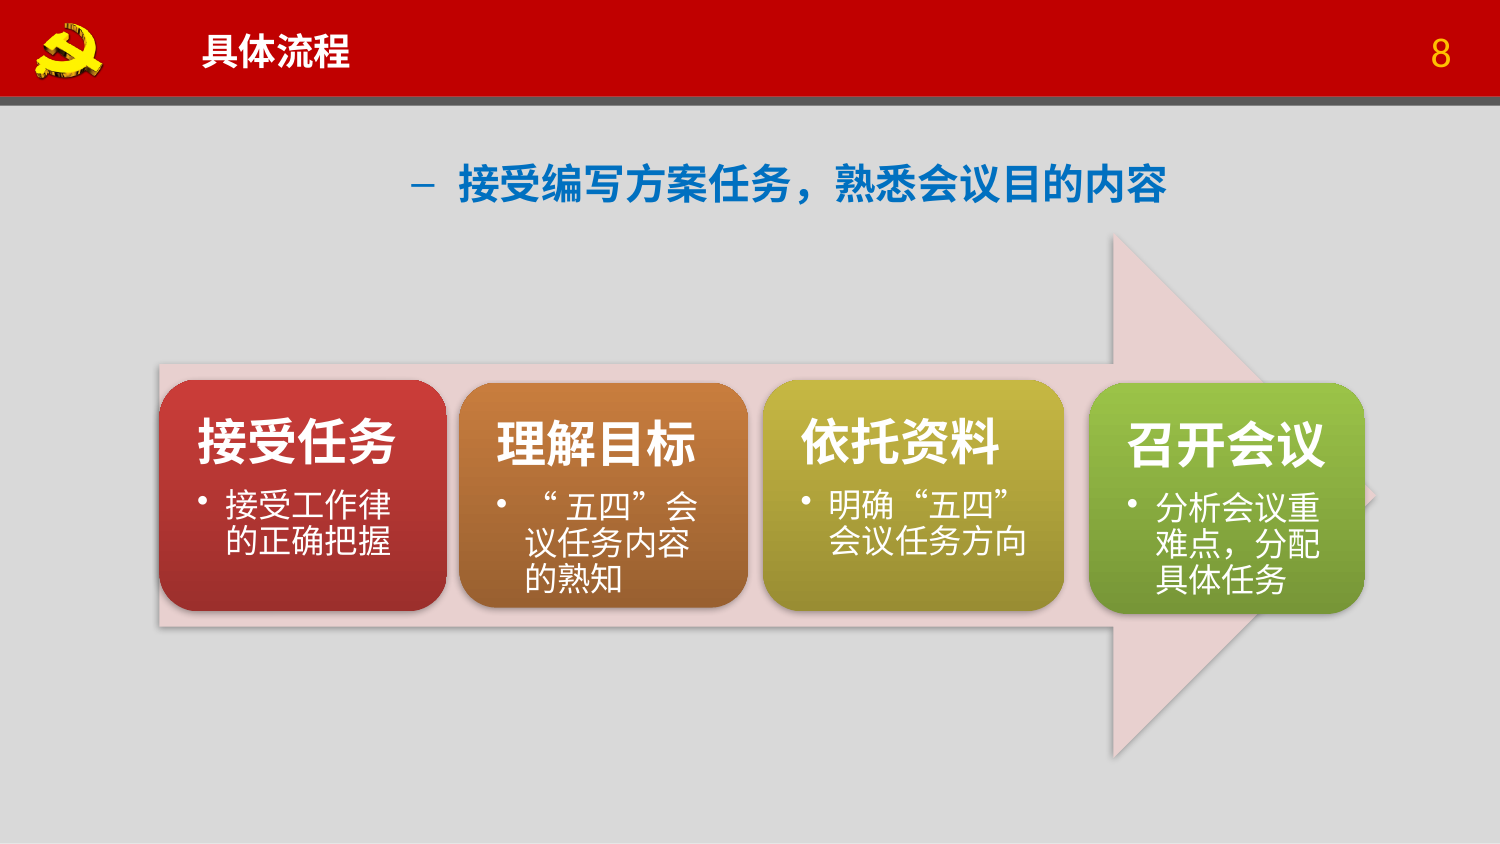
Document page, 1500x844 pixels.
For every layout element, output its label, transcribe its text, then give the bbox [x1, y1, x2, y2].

text_box [0, 0, 1500, 99]
text_box [0, 108, 1500, 844]
text_box [0, 99, 1500, 108]
picture [29, 17, 109, 84]
text_box 8 [1414, 27, 1468, 74]
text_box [159, 232, 1377, 759]
text_box 具体流程 [186, 20, 367, 81]
text_box 接受编写方案任务，熟悉会议目的内容 [185, 150, 1319, 215]
